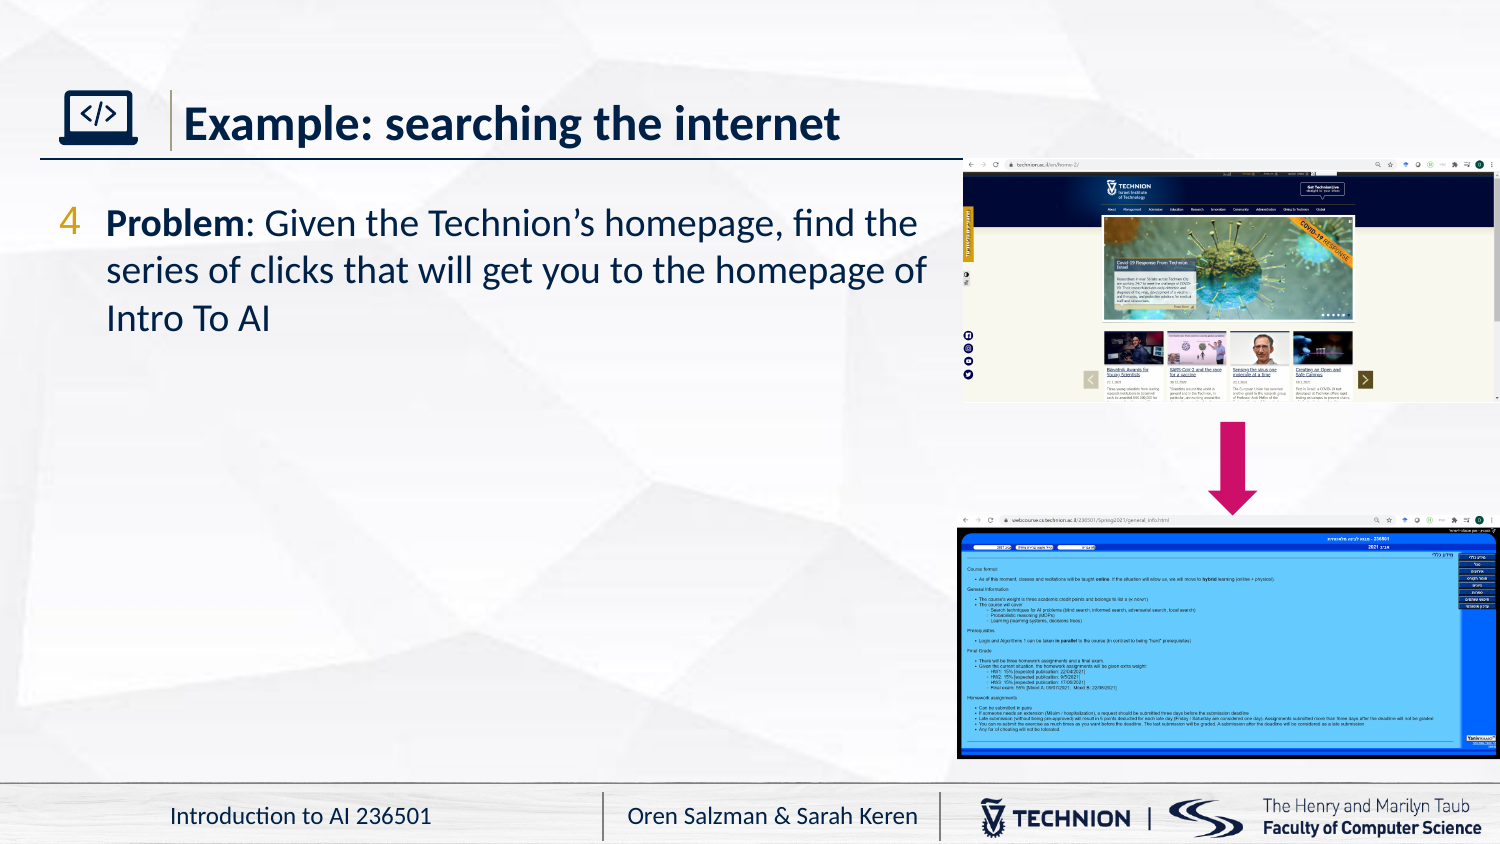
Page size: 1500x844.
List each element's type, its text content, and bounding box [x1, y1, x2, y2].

title Example: searching the internet [183, 38, 1463, 159]
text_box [58, 90, 139, 146]
picture [0, 0, 1500, 783]
picture [980, 798, 1482, 838]
text_box [1207, 421, 1258, 513]
list Problem: Given the Technion’s homepage, find the series of clicks that will get you to the homepage of Intro To AI [59, 196, 964, 754]
